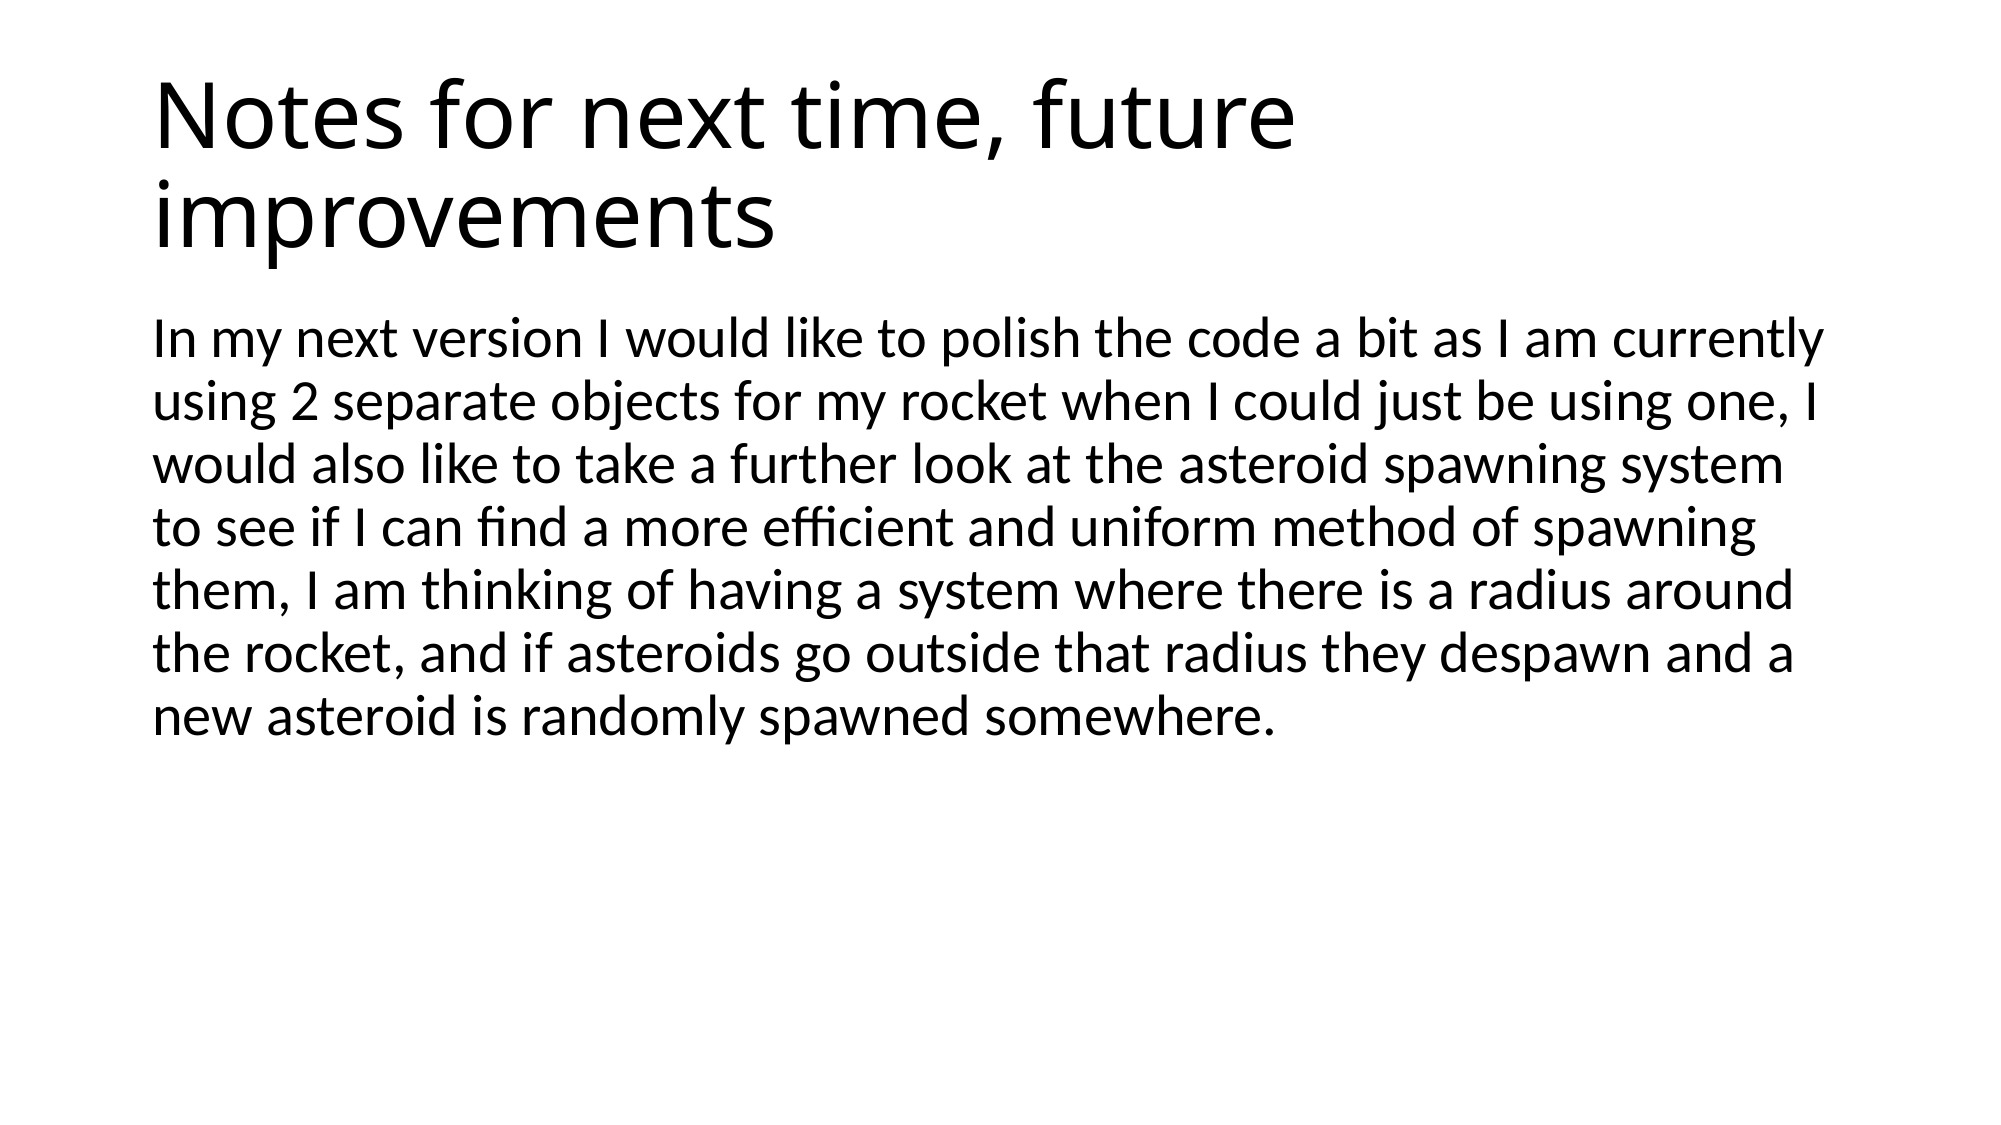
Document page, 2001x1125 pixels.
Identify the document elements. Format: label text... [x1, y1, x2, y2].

list In my next version I would like to polish the code a bit as I am currently using 2 separate objects for my rocket when I could just be using one, I would also like to take a further look at the asteroid spawning system to see if I can find a more efficient and uniform method of spawning them, I am thinking of having a system where there is a radius around the rocket, and if asteroids go outside that radius they despawn and a new asteroid is randomly spawned somewhere. [137, 299, 1863, 1014]
title Notes for next time, future improvements [137, 59, 1863, 278]
